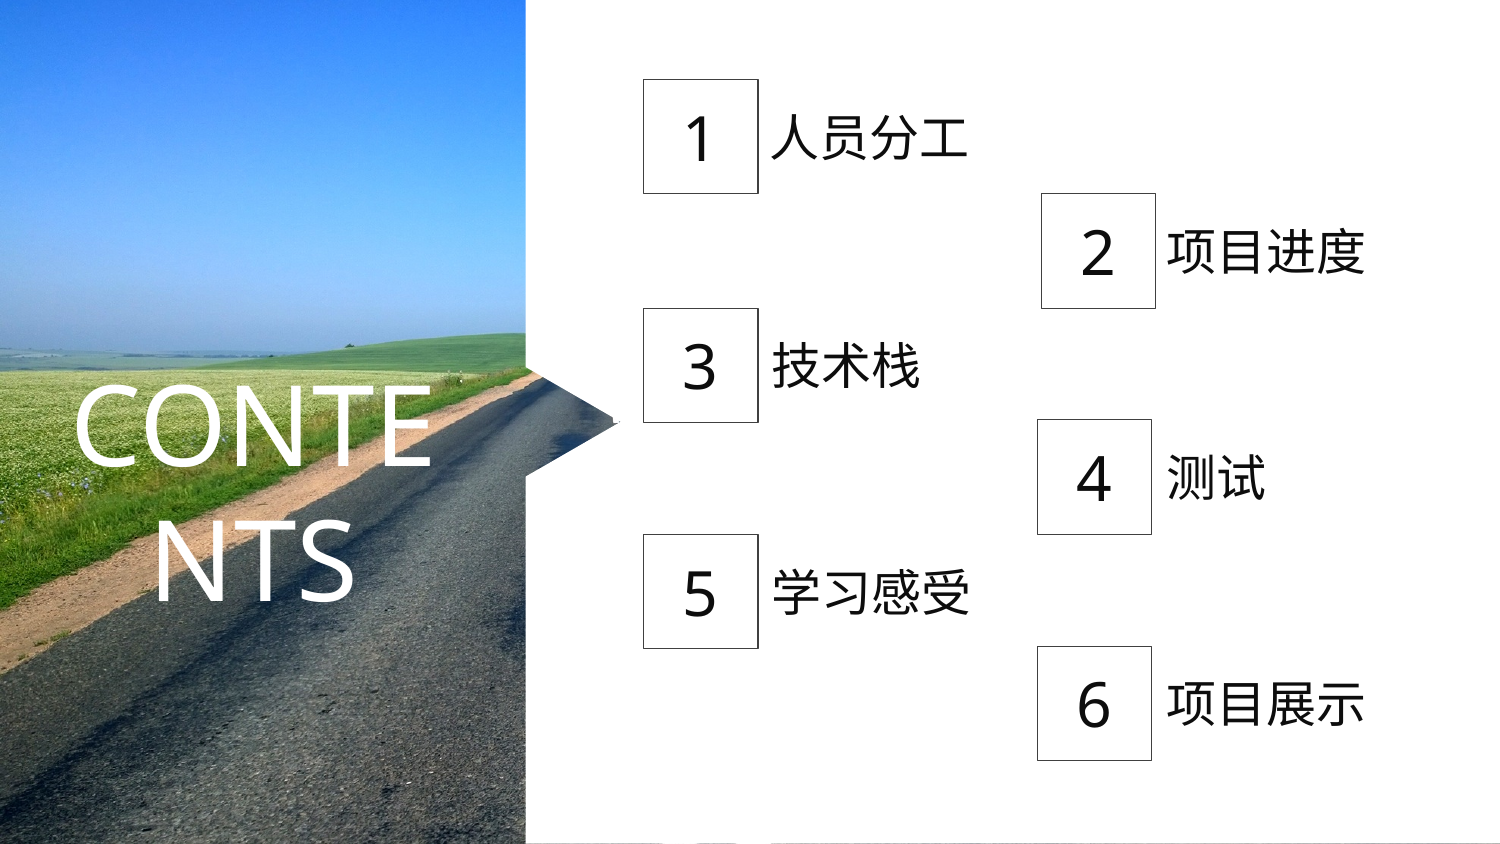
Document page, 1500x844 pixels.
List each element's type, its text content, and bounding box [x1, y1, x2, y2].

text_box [643, 307, 1001, 423]
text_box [643, 79, 1022, 194]
picture [0, 0, 619, 844]
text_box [643, 534, 1001, 649]
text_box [1036, 645, 1396, 761]
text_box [1036, 419, 1396, 535]
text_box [1040, 193, 1396, 309]
text_box CONTENTS [53, 346, 455, 631]
